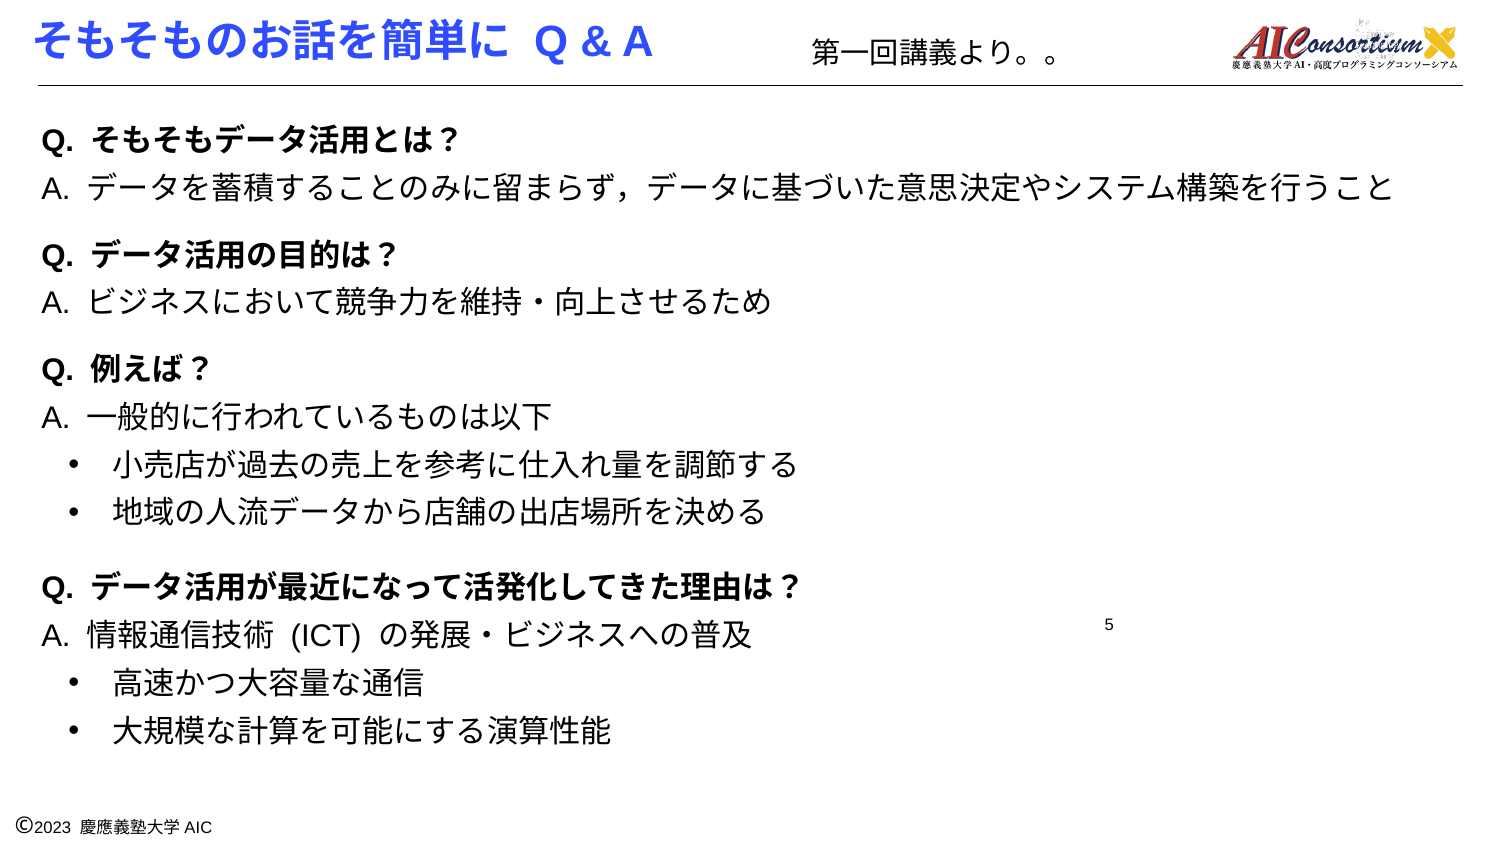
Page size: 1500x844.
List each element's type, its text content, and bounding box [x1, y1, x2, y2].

text_box 第一回講義より。。 [796, 19, 1157, 85]
title そもそものお話を簡単に Q & A [30, 19, 796, 65]
list Q. そもそもデータ活用とは？ A. データを蓄積することのみに留まらず，データに基づいた意思決定やシステム構築を行うこと Q. データ活用の目的は？ A. ビジネスにおいて競争力を維持・向上させるため Q. 例えば？ A. 一般的に行われているものは以下 小売店が過去の売上を参考に仕入れ量を調節する 地域の人流データから店舗の出店場所を決める Q. データ活用が最近になって活発化してきた理由は？ A. 情報通信技術 (ICT) の発展・ビジネスへの普及 高速かつ大容量な通信 大規模な計算を可能にする演算性能 [41, 120, 1459, 812]
picture [1219, 13, 1469, 82]
